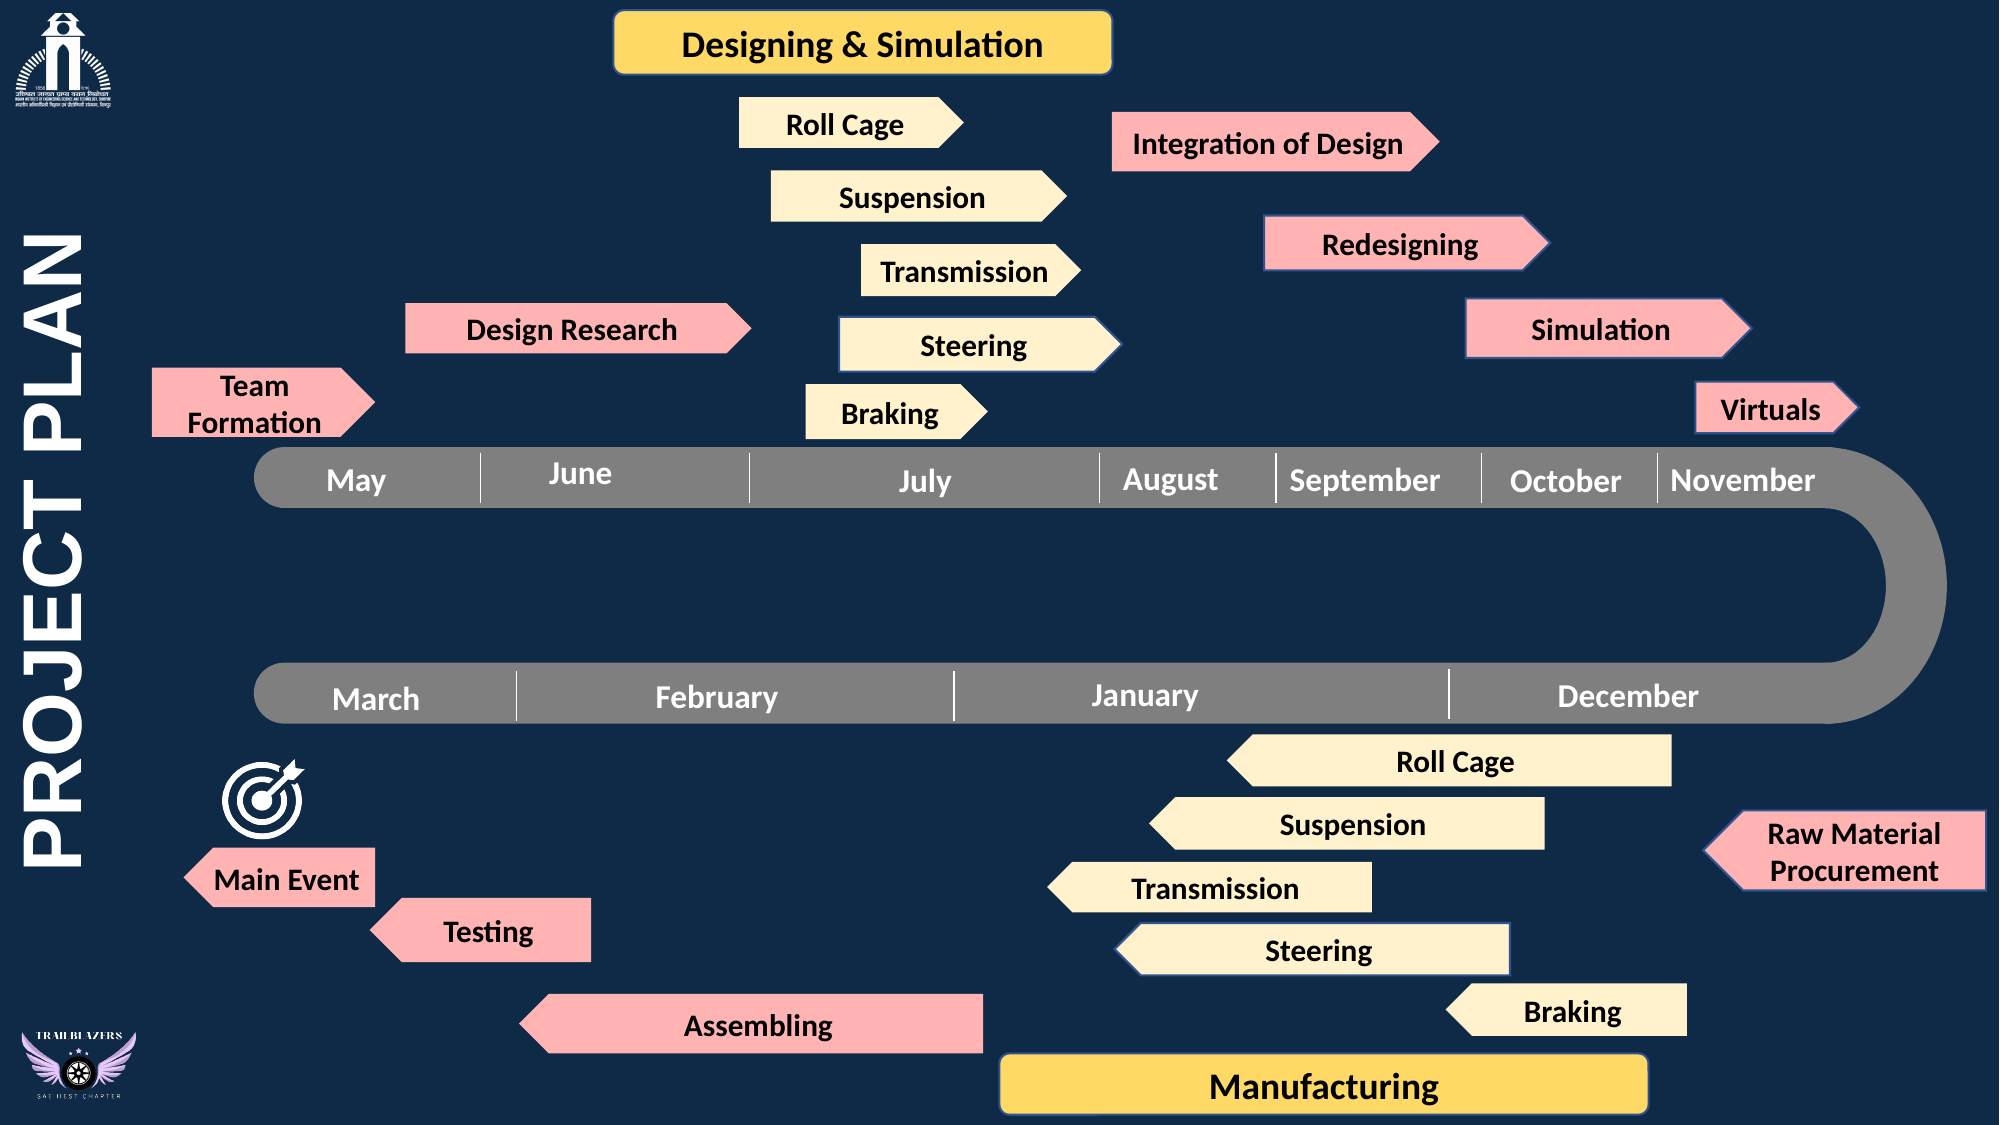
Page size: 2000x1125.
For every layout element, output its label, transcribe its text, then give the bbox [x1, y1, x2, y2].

picture [12, 9, 114, 111]
text_box Team Formation [151, 367, 376, 437]
text_box August [1279, 458, 1289, 497]
text_box August [1122, 458, 1271, 497]
picture [0, 975, 175, 1125]
picture [213, 750, 314, 848]
text_box October [1510, 462, 1653, 496]
text_box Braking [1445, 983, 1687, 1036]
text_box Integration of Design [1111, 111, 1440, 172]
text_box Roll Cage [739, 97, 964, 148]
text_box Steering [1114, 922, 1510, 976]
text_box September [1289, 452, 1454, 503]
text_box November [1670, 456, 1821, 499]
text_box Transmission [1047, 861, 1372, 913]
text_box Suspension [770, 170, 1068, 222]
text_box Designing & Simulation [613, 10, 1113, 75]
text_box Assembling [518, 993, 984, 1054]
text_box February [655, 675, 820, 715]
text_box July [899, 458, 1063, 501]
text_box Simulation [1465, 298, 1752, 358]
text_box [253, 662, 1860, 724]
text_box Raw Material Procurement [1703, 810, 1987, 891]
text_box Testing [369, 897, 592, 963]
text_box Manufacturing [999, 1053, 1649, 1115]
text_box Transmission [861, 244, 1082, 297]
text_box Roll Cage [1226, 734, 1672, 787]
text_box June [549, 453, 664, 489]
text_box Suspension [1149, 797, 1545, 850]
text_box Main Event [183, 847, 376, 908]
text_box PROJECT PLAN [0, 0, 108, 973]
text_box March [331, 677, 433, 717]
text_box Redesigning [1264, 215, 1551, 271]
text_box October [1662, 462, 1670, 496]
text_box Virtuals [1695, 381, 1860, 434]
text_box May [326, 458, 427, 497]
text_box January [1091, 673, 1256, 713]
text_box Steering [839, 316, 1123, 372]
text_box [1824, 448, 1947, 724]
text_box Braking [805, 384, 988, 440]
text_box Design Research [405, 303, 752, 354]
text_box December [1557, 677, 1722, 711]
text_box [253, 447, 1860, 508]
